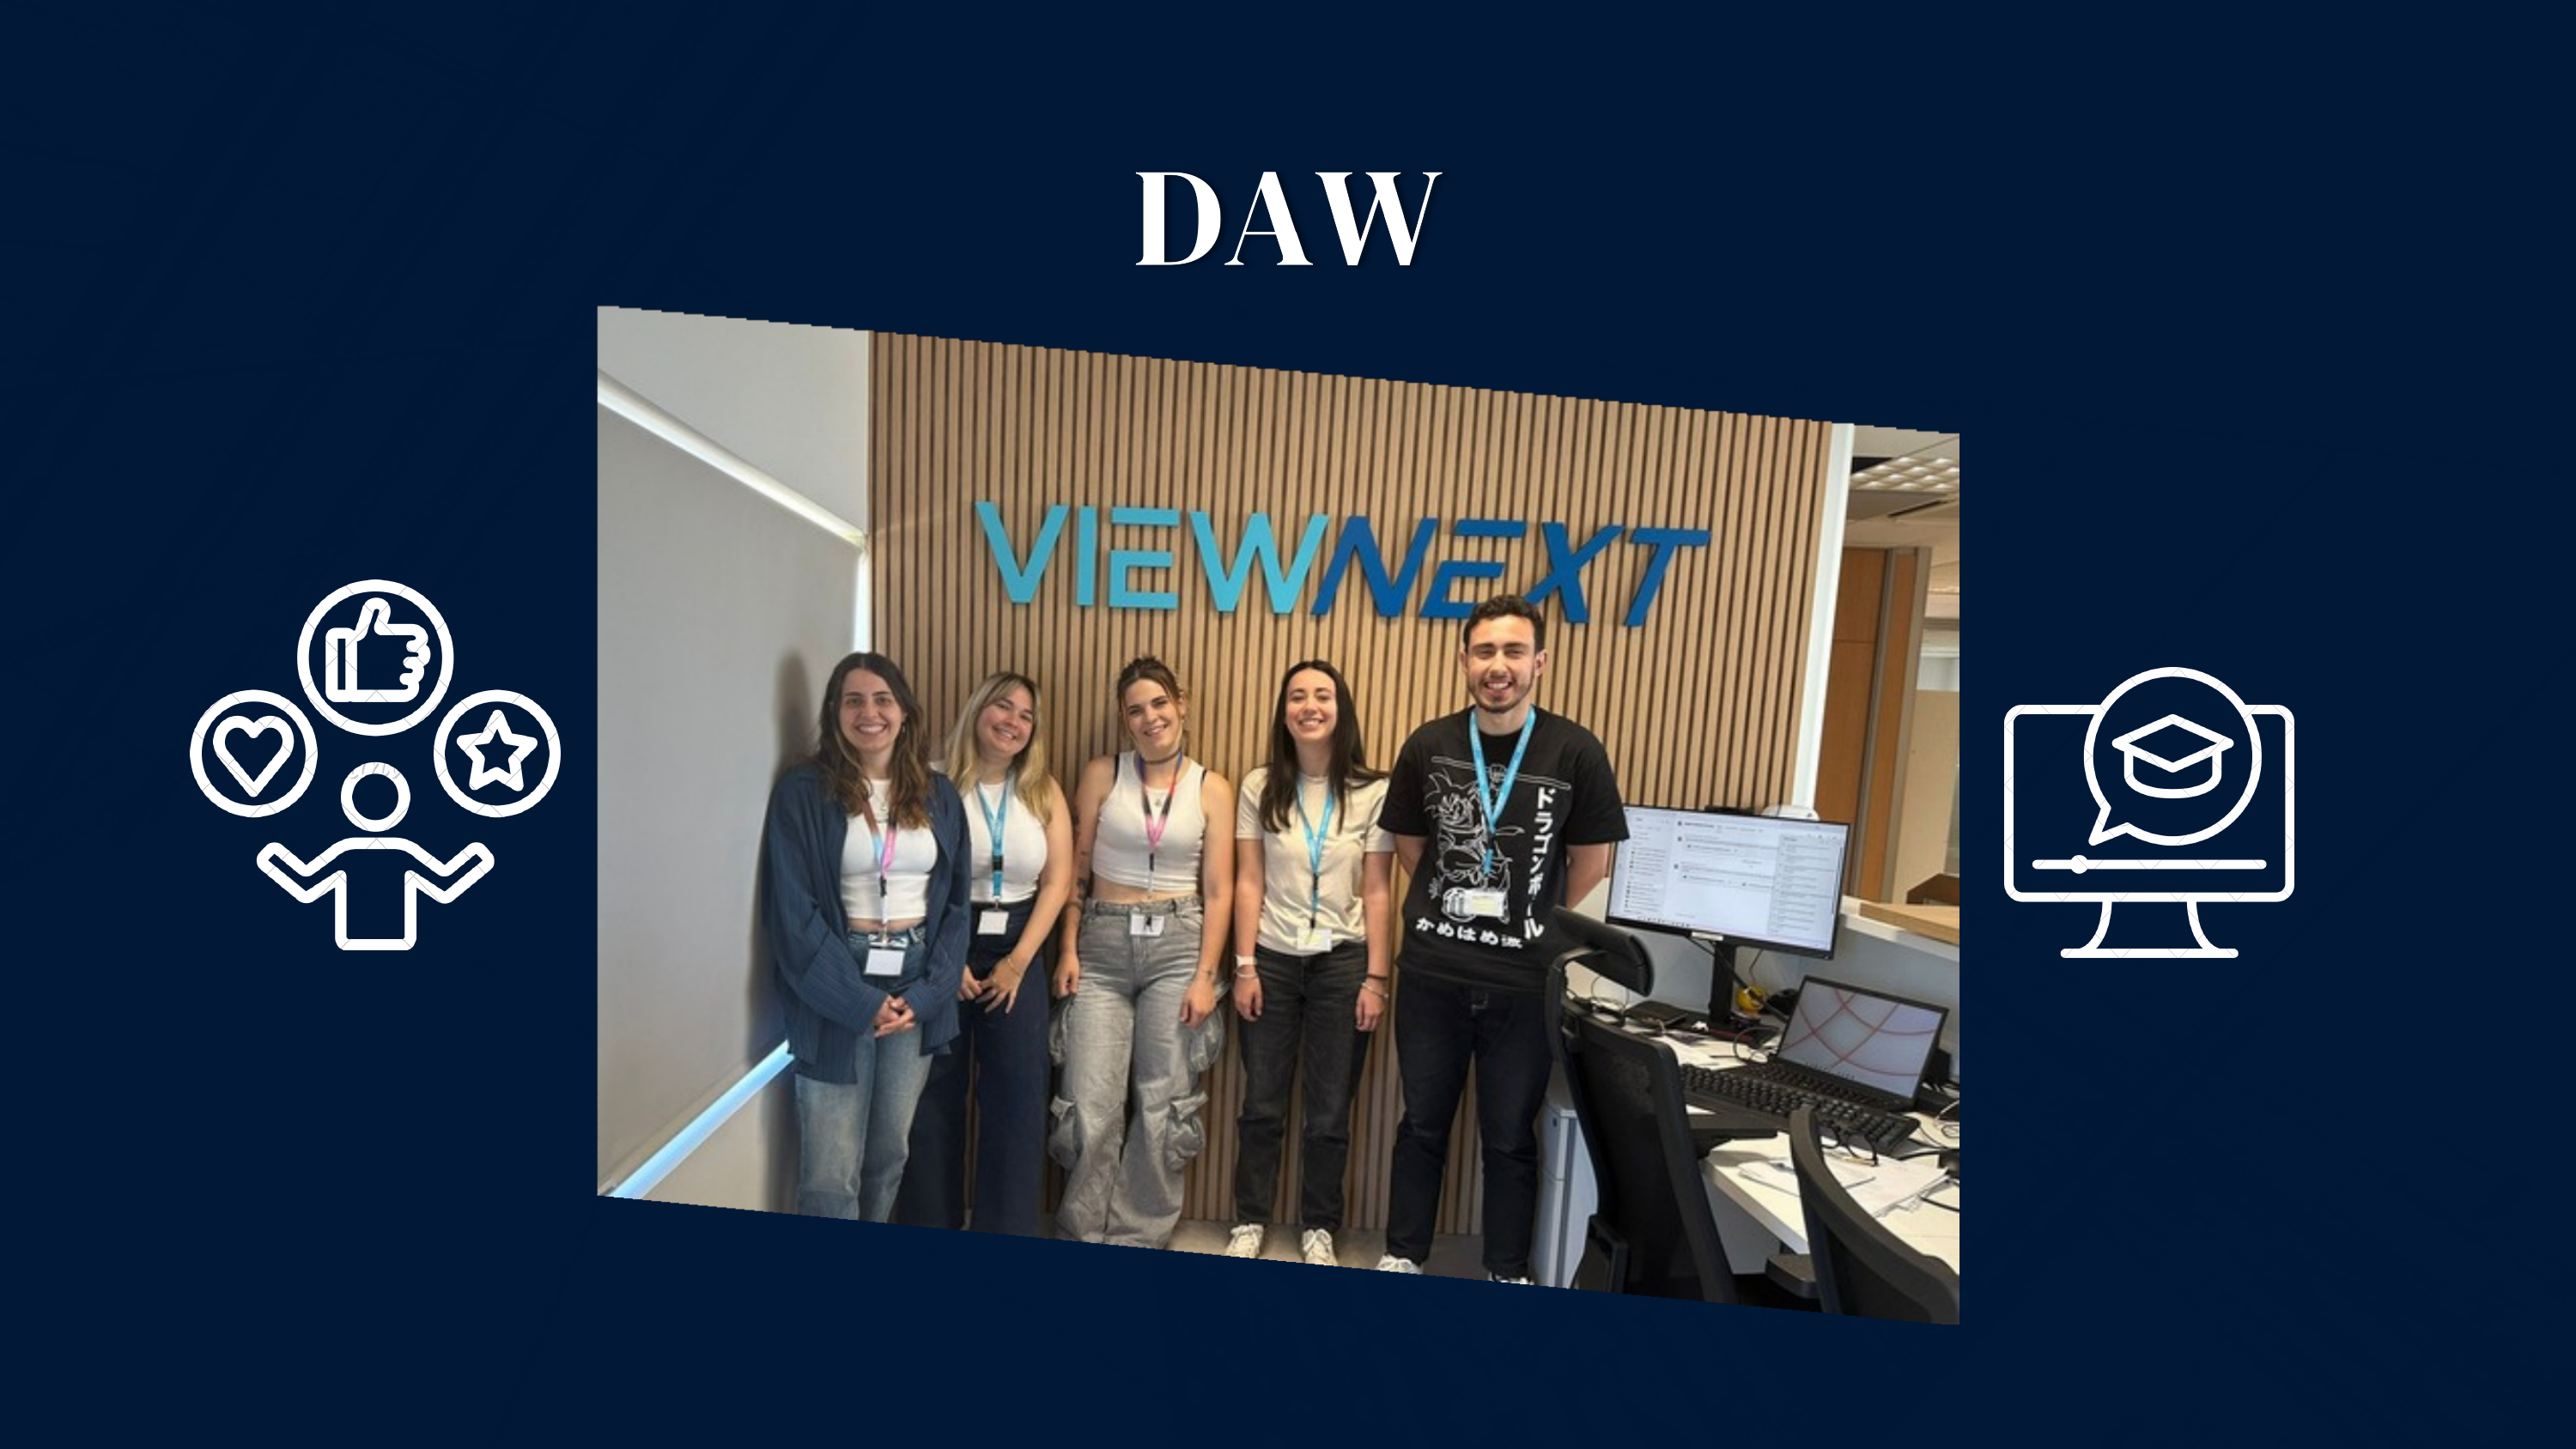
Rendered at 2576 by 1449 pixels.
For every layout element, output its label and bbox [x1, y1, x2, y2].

text_box [0, 0, 2576, 1449]
